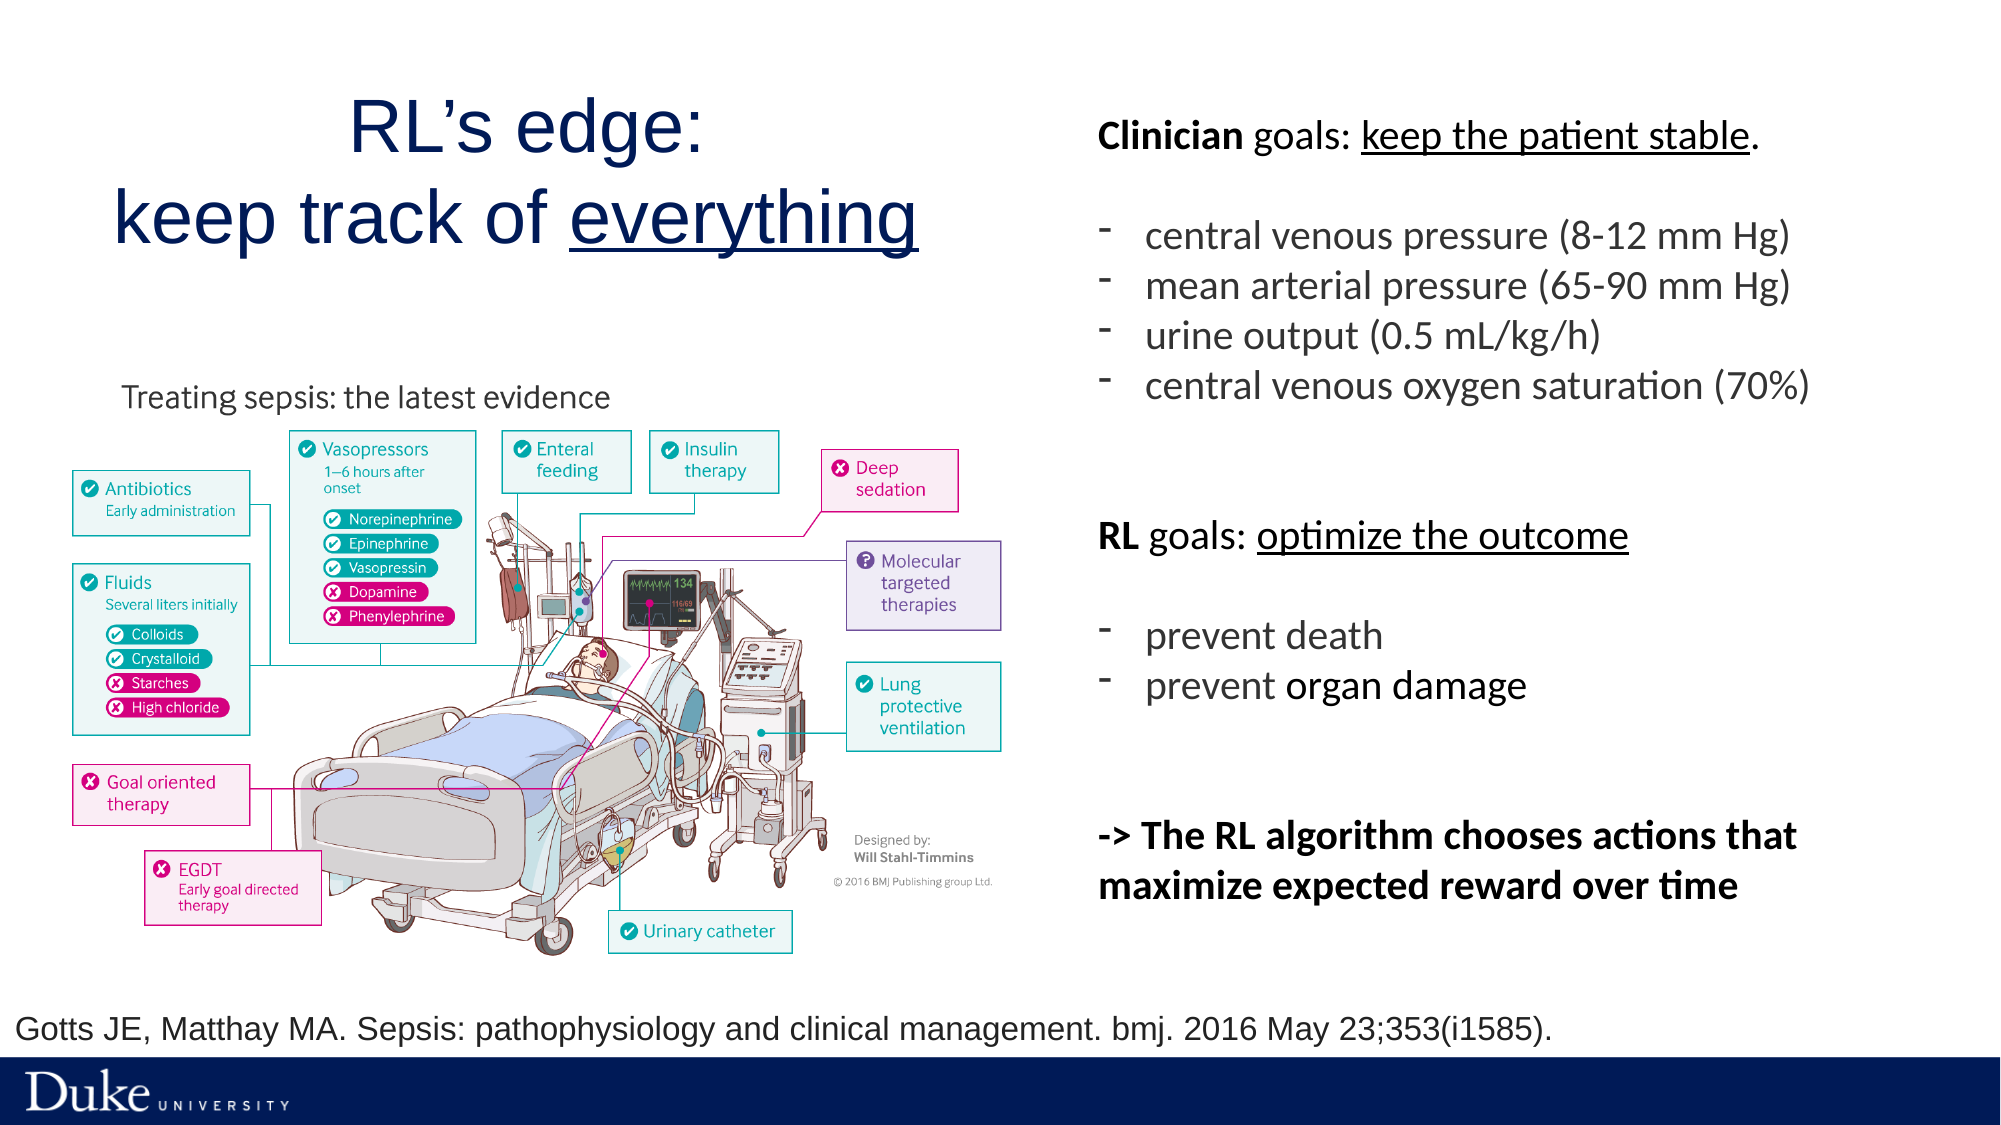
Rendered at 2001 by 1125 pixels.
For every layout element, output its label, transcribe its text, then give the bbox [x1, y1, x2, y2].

text_box RL’s edge: keep track of everything [54, 69, 1000, 323]
text_box Clinician goals: keep the patient stable. central venous pressure (8-12 mm Hg) mean arterial pressure (65-90 mm Hg) urine output (0.5 mL/kg/h) central venous oxygen saturation (70%) RL goals: optimize the outcome prevent death prevent organ damage -> The RL algorithm chooses actions that maximize expected reward over time [1083, 100, 1884, 916]
picture [0, 0, 2001, 1125]
text_box Gotts JE, Matthay MA. Sepsis: pathophysiology and clinical management. bmj. 2016 May 23;353(i1585). [0, 999, 1665, 1055]
